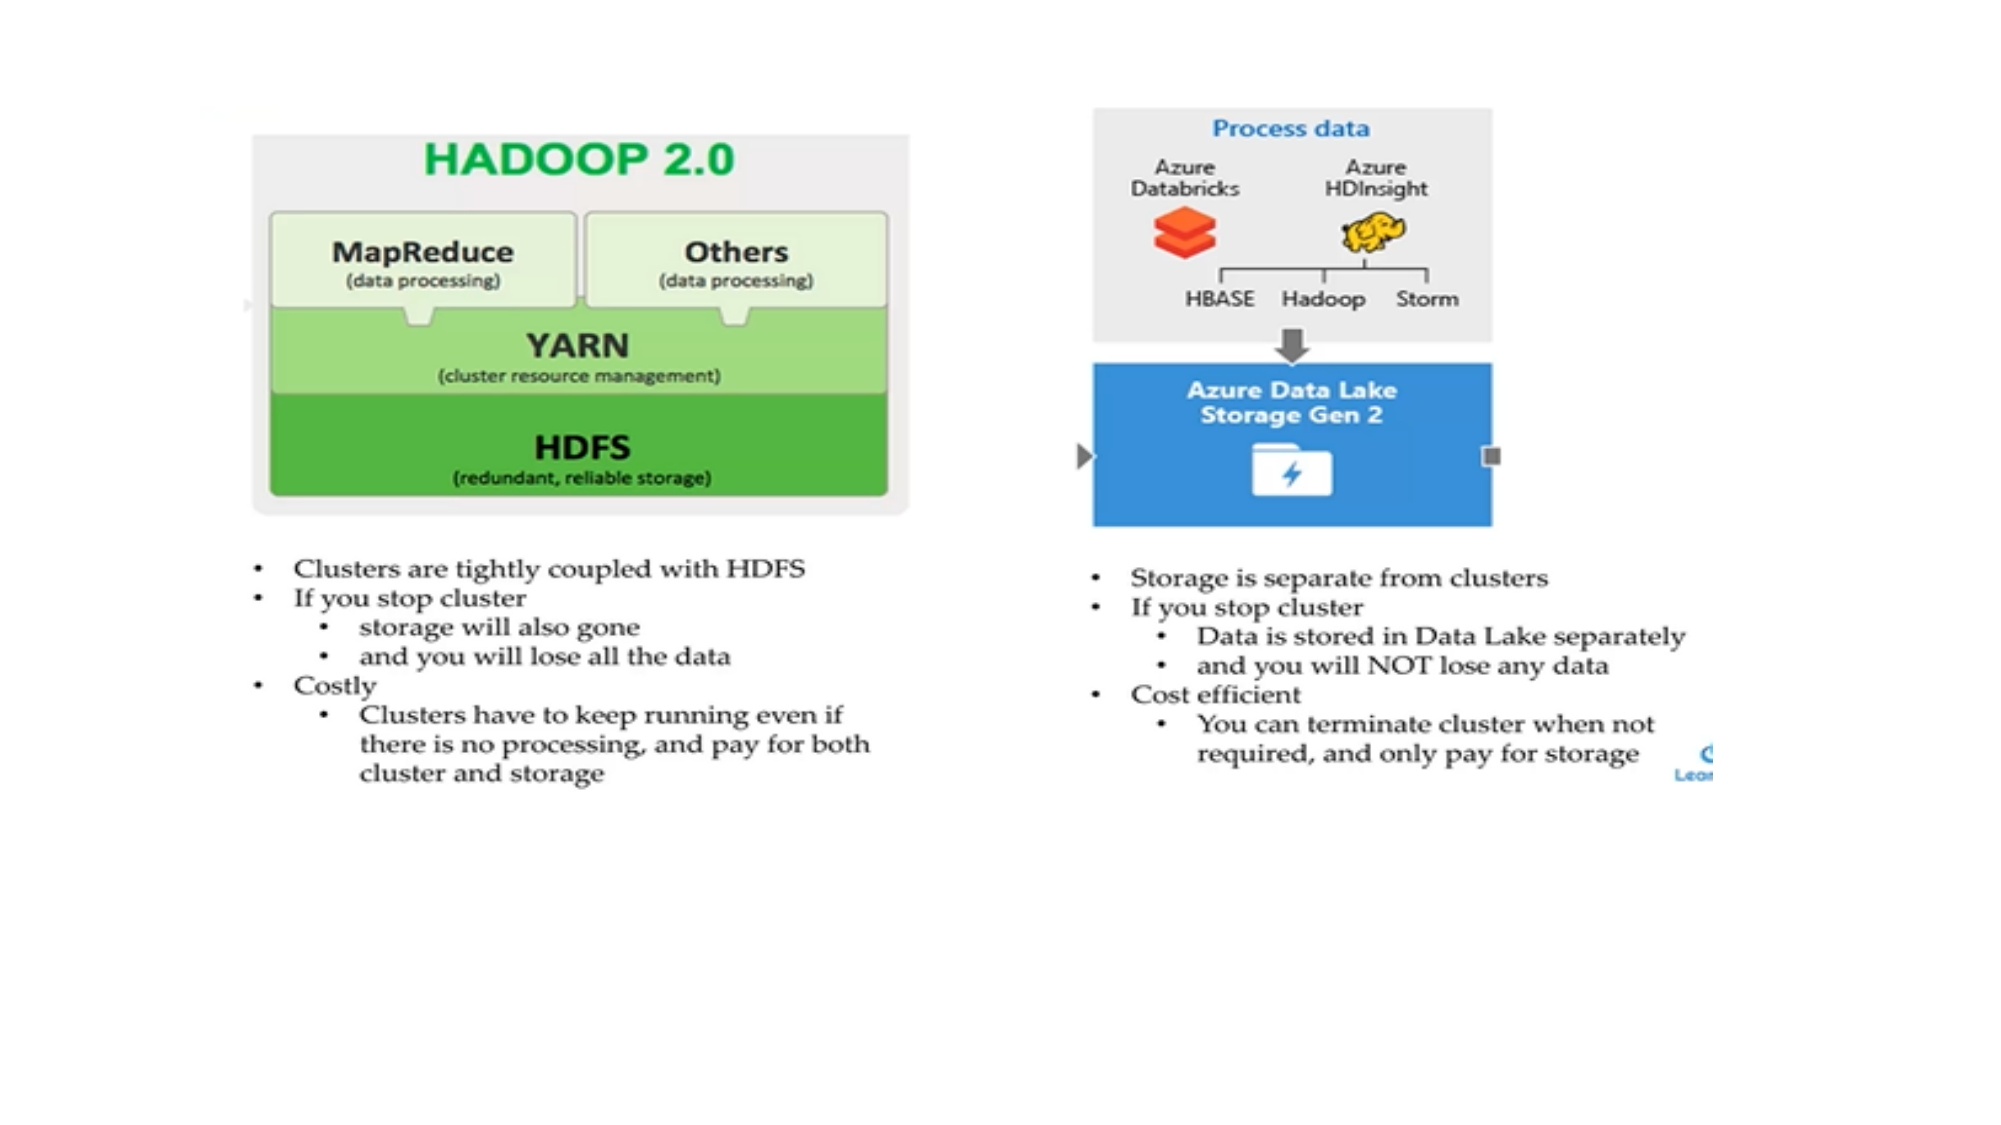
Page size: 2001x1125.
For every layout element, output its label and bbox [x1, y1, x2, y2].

picture [199, 105, 1713, 792]
